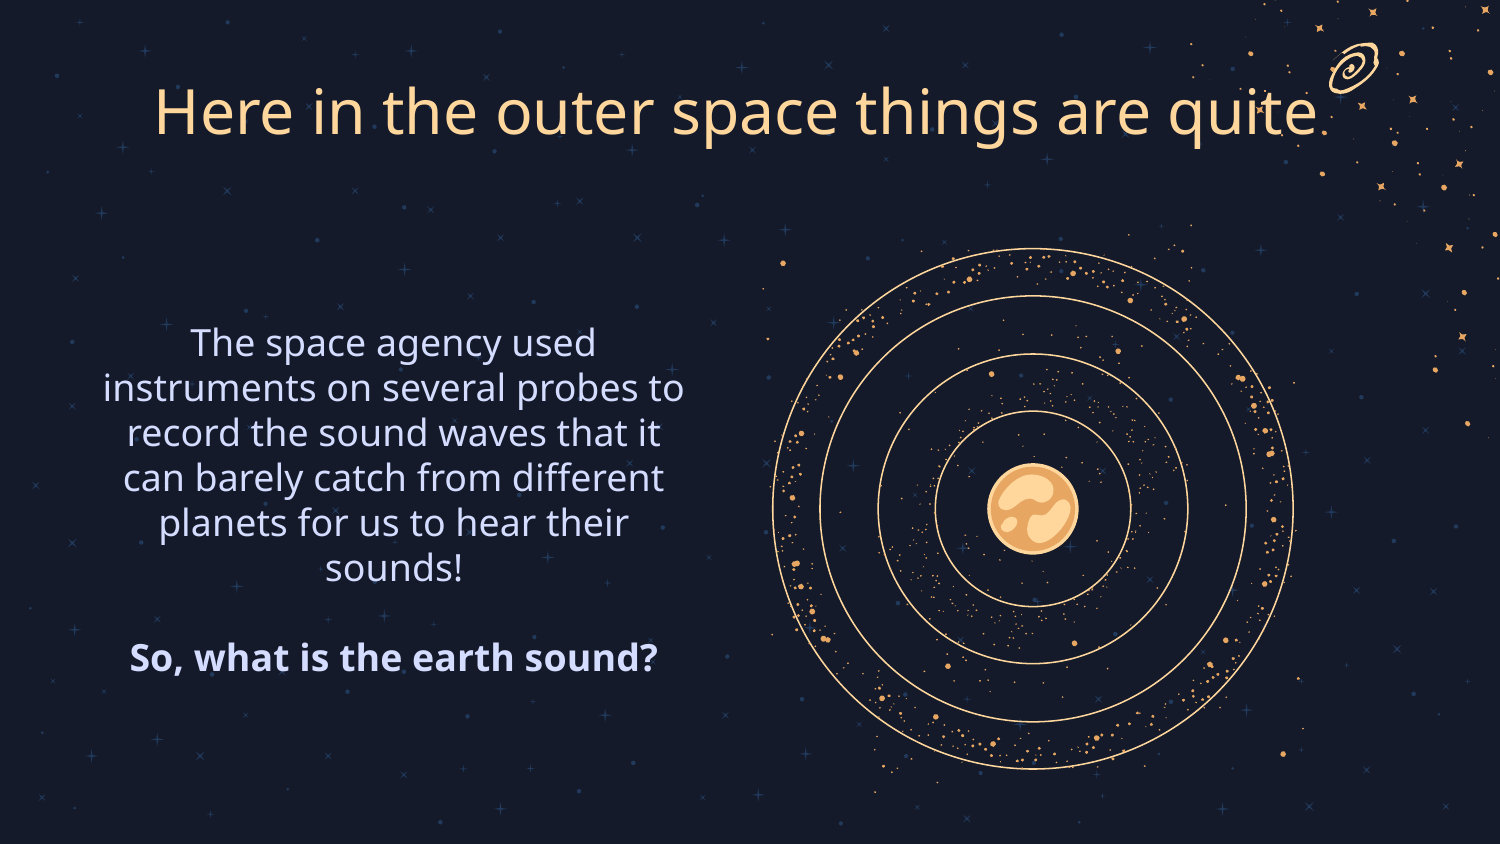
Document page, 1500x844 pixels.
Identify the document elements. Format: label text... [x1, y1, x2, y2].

text_box The space agency used instruments on several probes to record the sound waves that it can barely catch from different planets for us to hear their sounds! So, what is the earth sound? [79, 304, 709, 673]
title Here in the outer space things are quite [120, 49, 1387, 170]
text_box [749, 209, 1317, 808]
